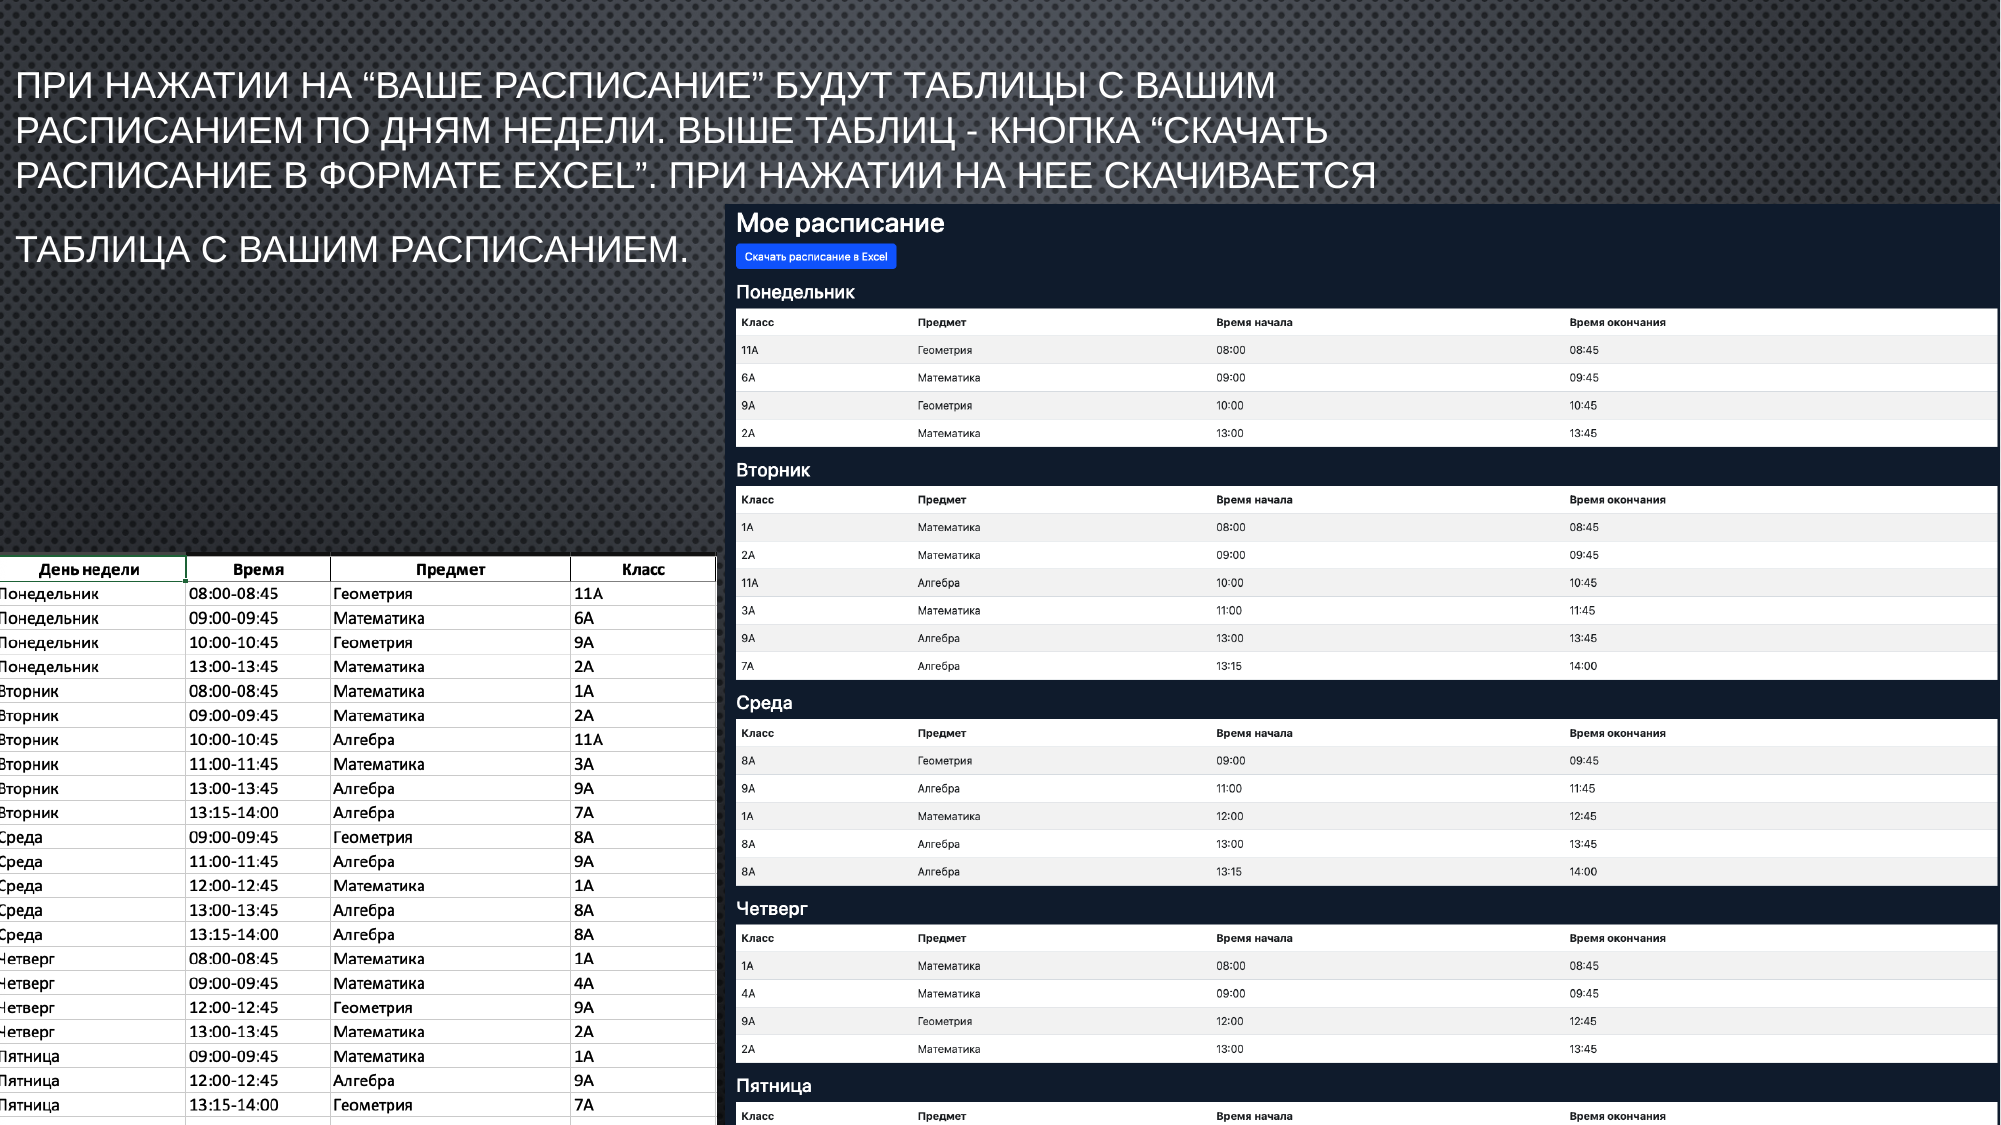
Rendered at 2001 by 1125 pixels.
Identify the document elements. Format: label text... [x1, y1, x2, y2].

picture [724, 204, 2000, 1125]
picture [0, 552, 717, 1125]
title При нажатии на “Ваше расписание” Будут таблицы с вашим расписанием по дням недели. Выше таблиц - кнопка “Скачать расписание в формате Excel”. При нажатии на нее скачивается таблица с вашим расписанием. [0, 0, 1460, 338]
